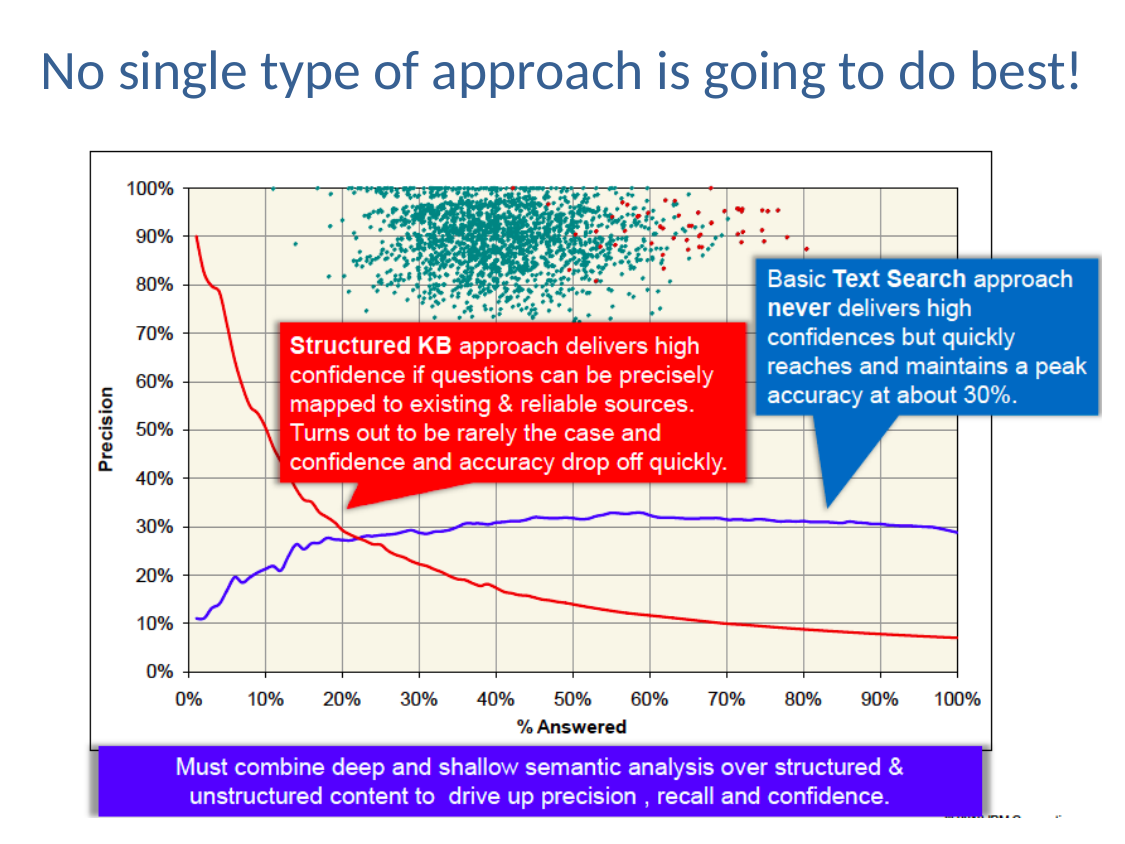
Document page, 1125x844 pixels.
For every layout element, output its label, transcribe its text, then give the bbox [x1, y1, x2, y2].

title No single type of approach is going to do best! [0, 0, 1125, 135]
picture [76, 146, 1102, 819]
